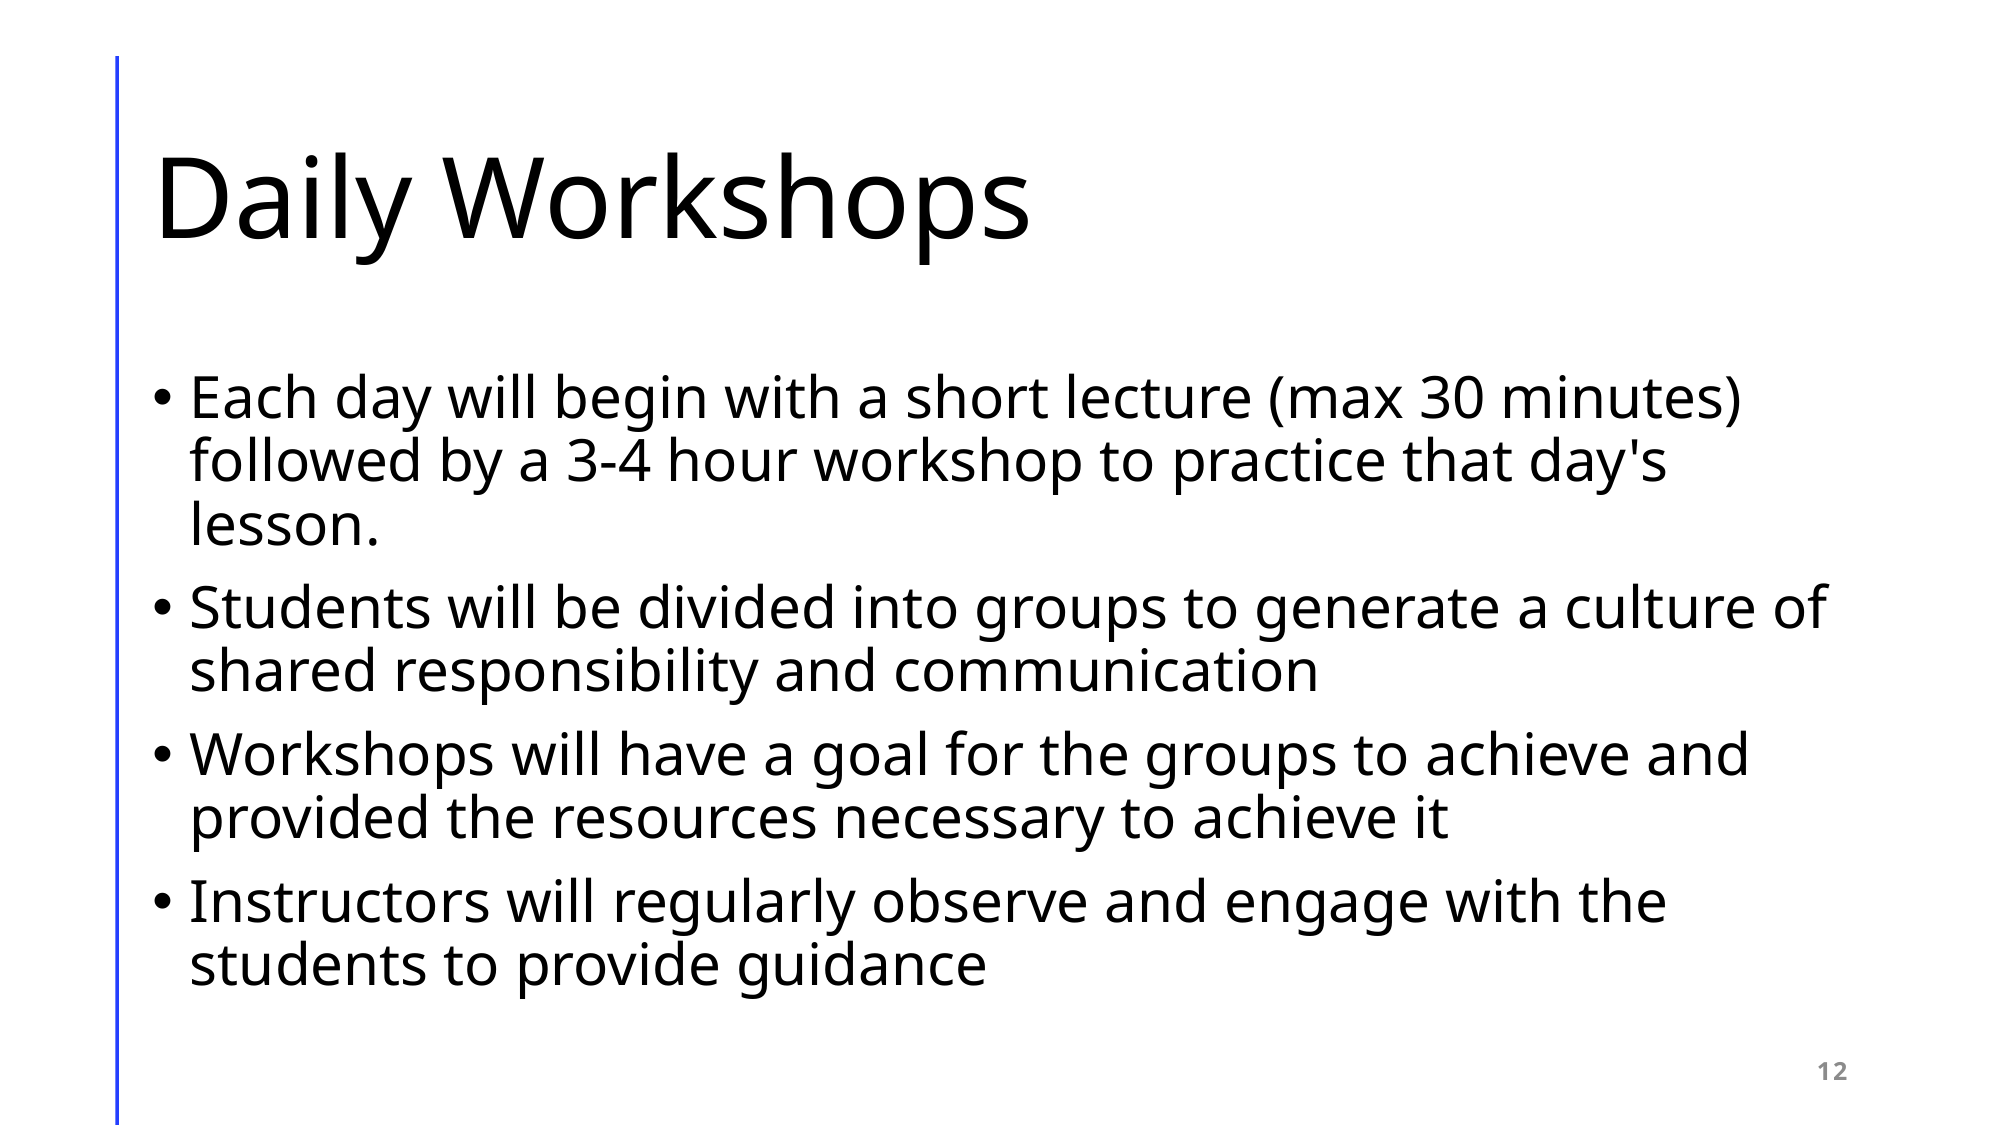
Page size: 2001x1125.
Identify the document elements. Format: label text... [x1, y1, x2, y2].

slide_number 12 [1412, 1042, 1863, 1103]
title Daily Workshops [137, 22, 1863, 271]
list Each day will begin with a short lecture (max 30 minutes) followed by a 3-4 hour workshop to practice that day's lesson. Students will be divided into groups to generate a culture of shared responsibility and communication Workshops will have a goal for the groups to achieve and provided the resources necessary to achieve it Instructors will regularly observe and engage with the students to provide guidance [137, 361, 1863, 1014]
